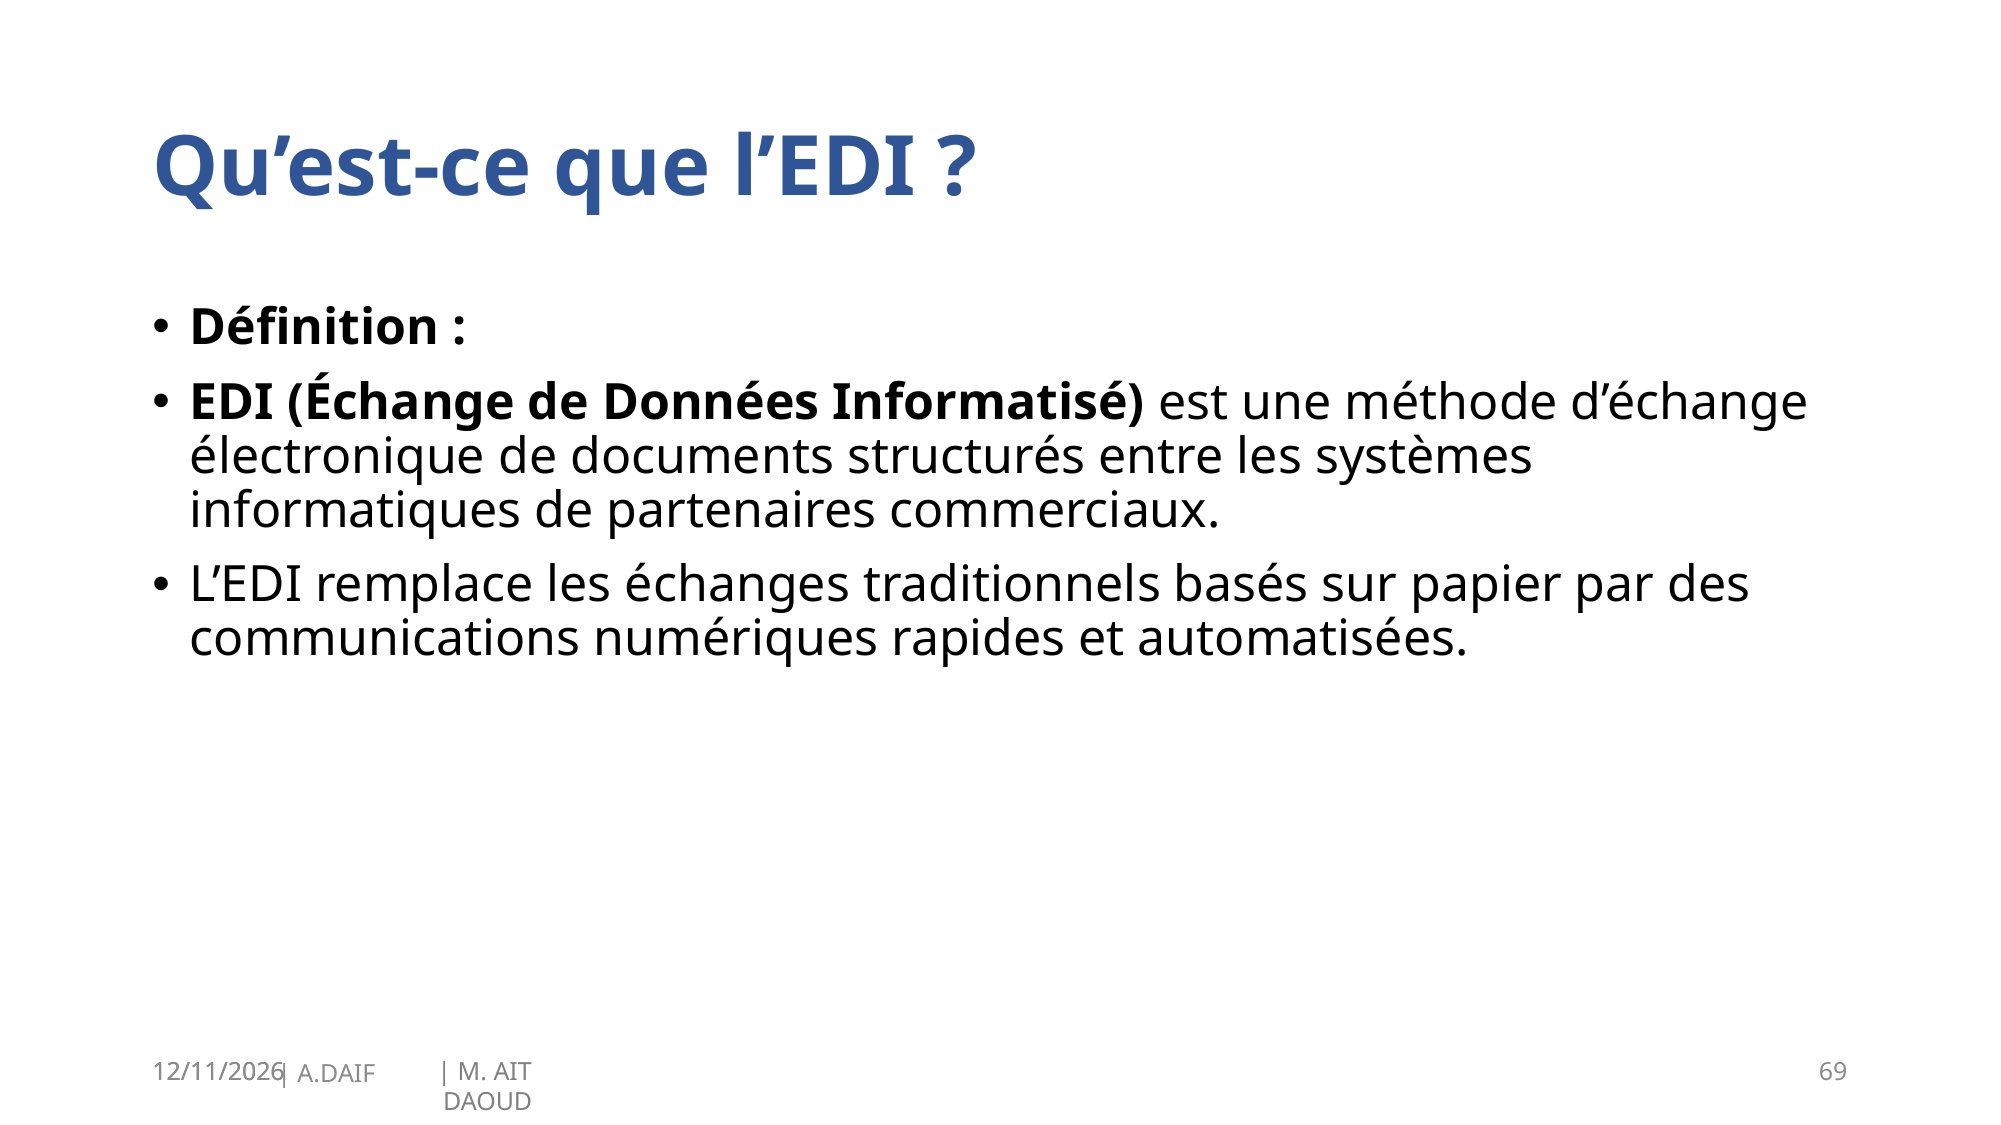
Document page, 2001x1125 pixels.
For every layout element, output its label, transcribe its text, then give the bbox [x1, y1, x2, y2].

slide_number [137, 1042, 588, 1103]
slide_number 69 [1412, 1042, 1863, 1103]
list Définition : EDI (Échange de Données Informatisé) est une méthode d’échange électronique de documents structurés entre les systèmes informatiques de partenaires commerciaux. L’EDI remplace les échanges traditionnels basés sur papier par des communications numériques rapides et automatisées. [137, 293, 1863, 1043]
title Qu’est-ce que l’EDI ? [137, 59, 1863, 278]
